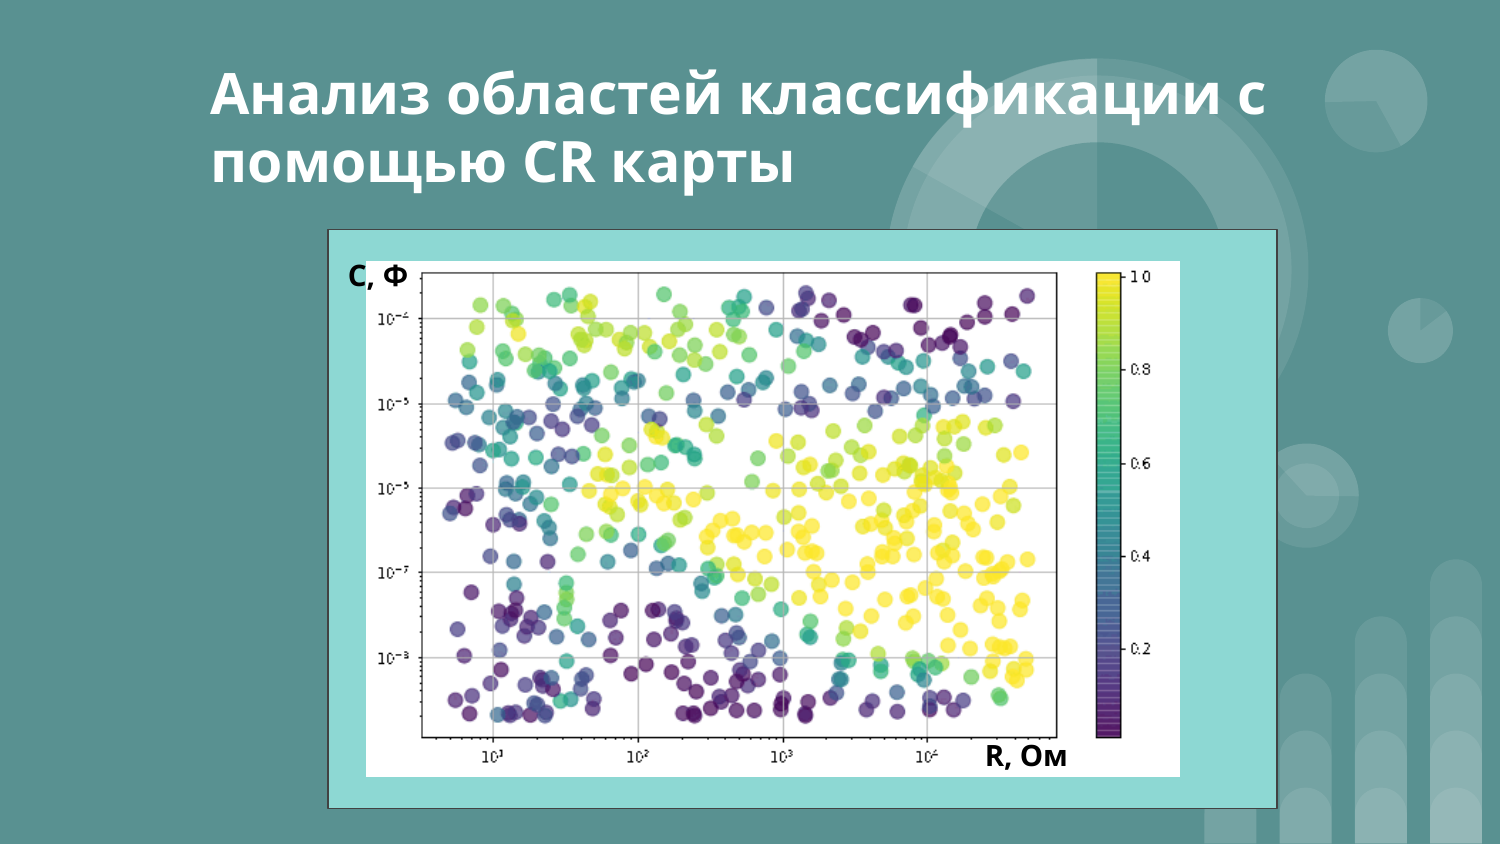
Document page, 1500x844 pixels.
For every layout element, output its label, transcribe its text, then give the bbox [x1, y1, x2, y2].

subtitle C, Ф [332, 241, 447, 308]
picture [366, 261, 1180, 777]
text_box [328, 229, 1278, 809]
title Анализ областей классификации с помощью CR карты [195, 41, 1321, 211]
